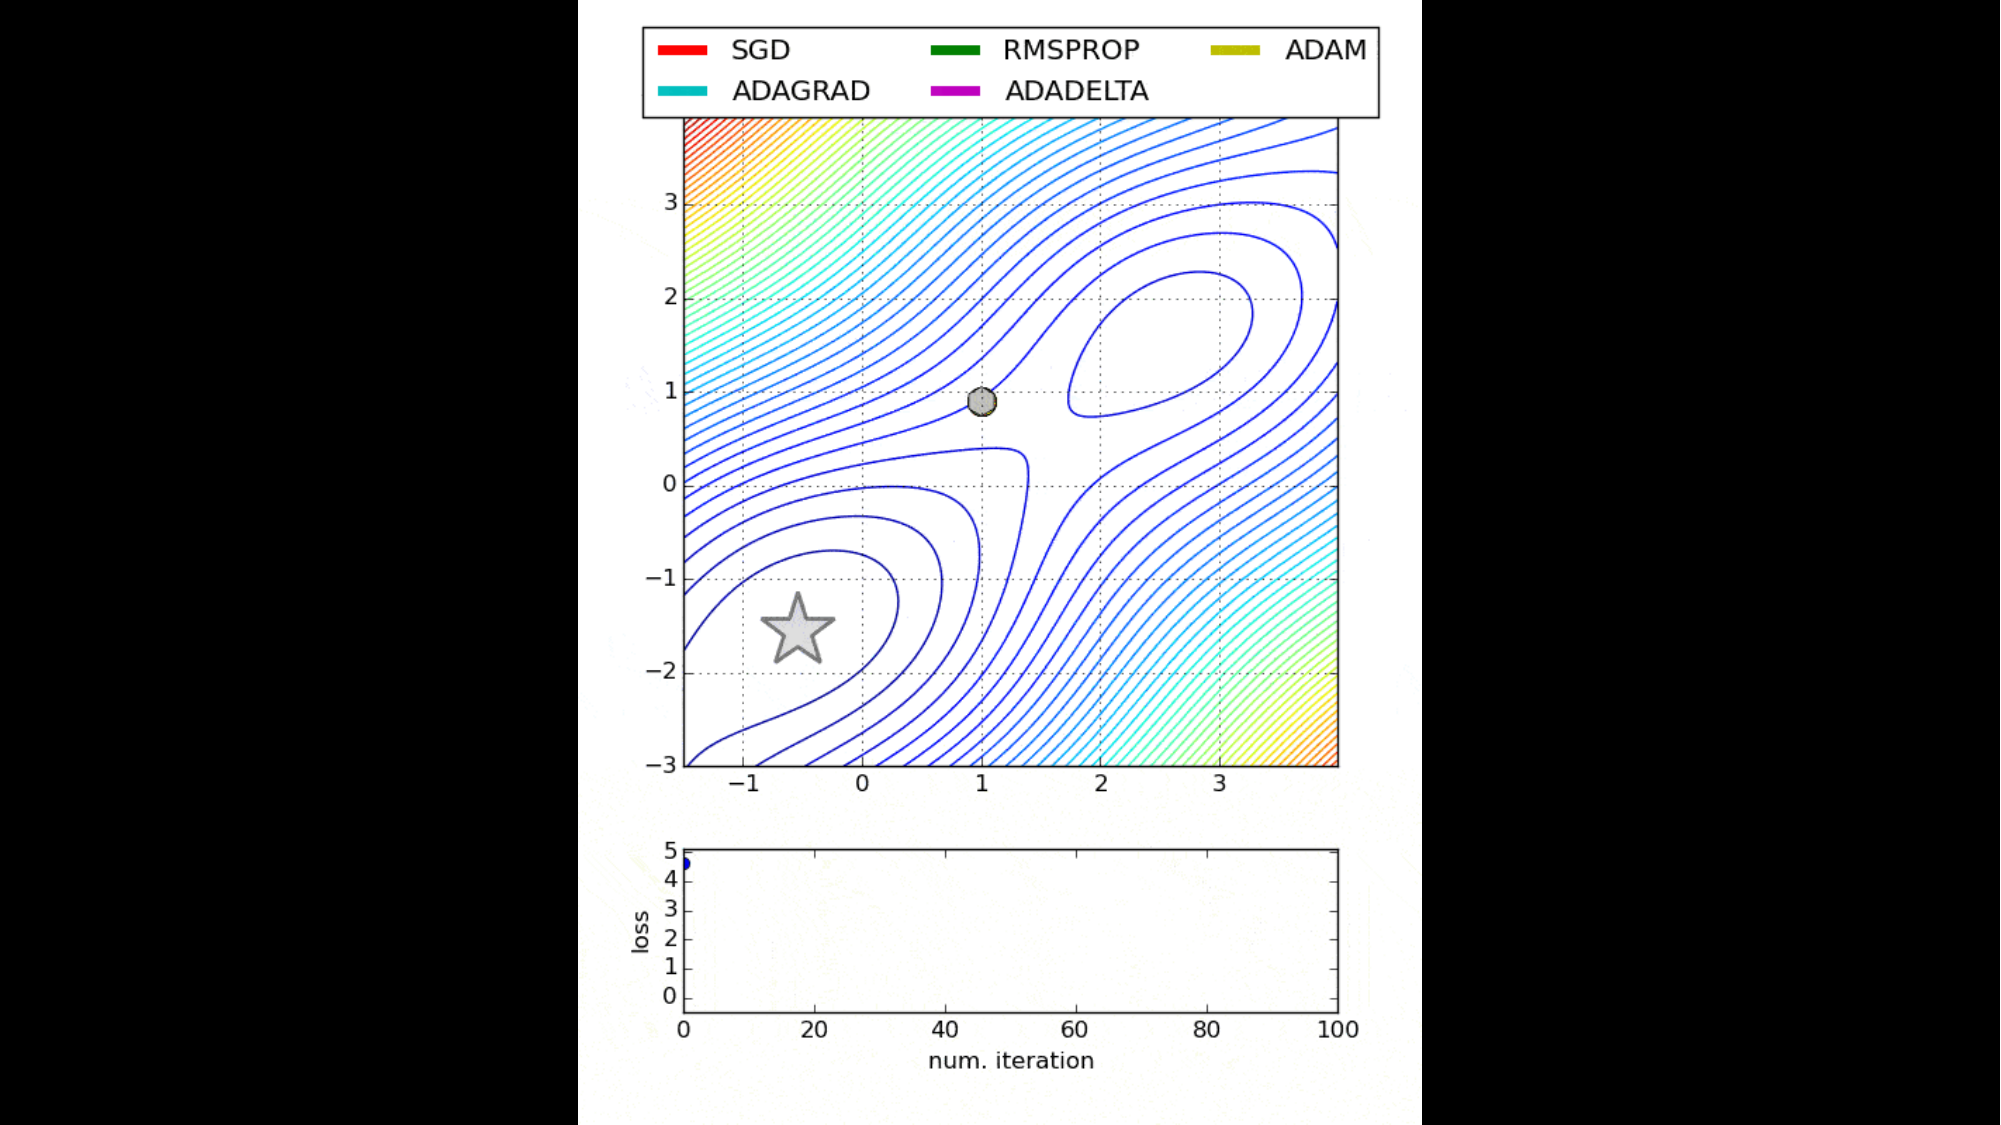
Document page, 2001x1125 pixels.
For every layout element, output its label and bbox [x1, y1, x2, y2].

picture [577, 0, 1423, 1125]
